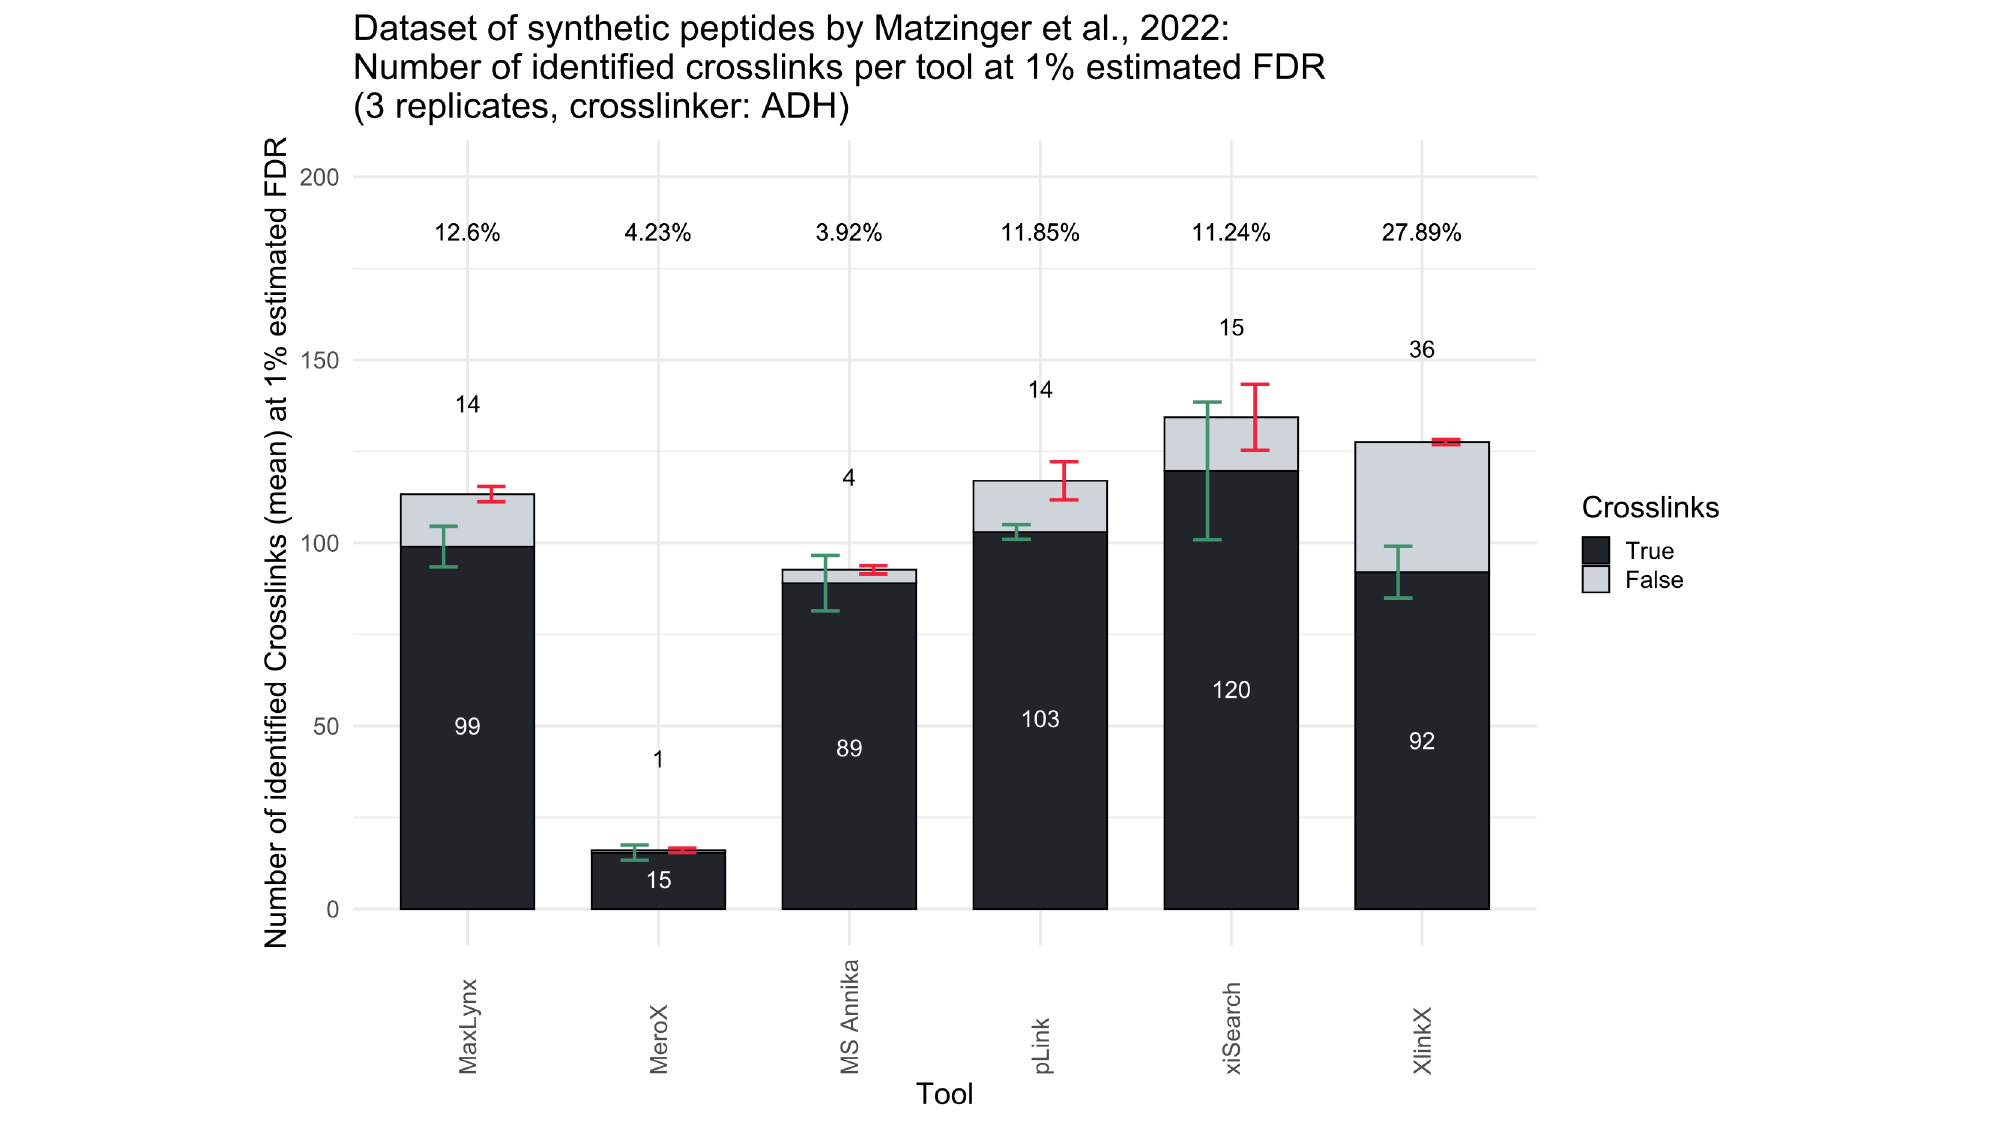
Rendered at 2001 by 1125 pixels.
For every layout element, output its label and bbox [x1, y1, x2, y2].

picture [249, 0, 1751, 1125]
